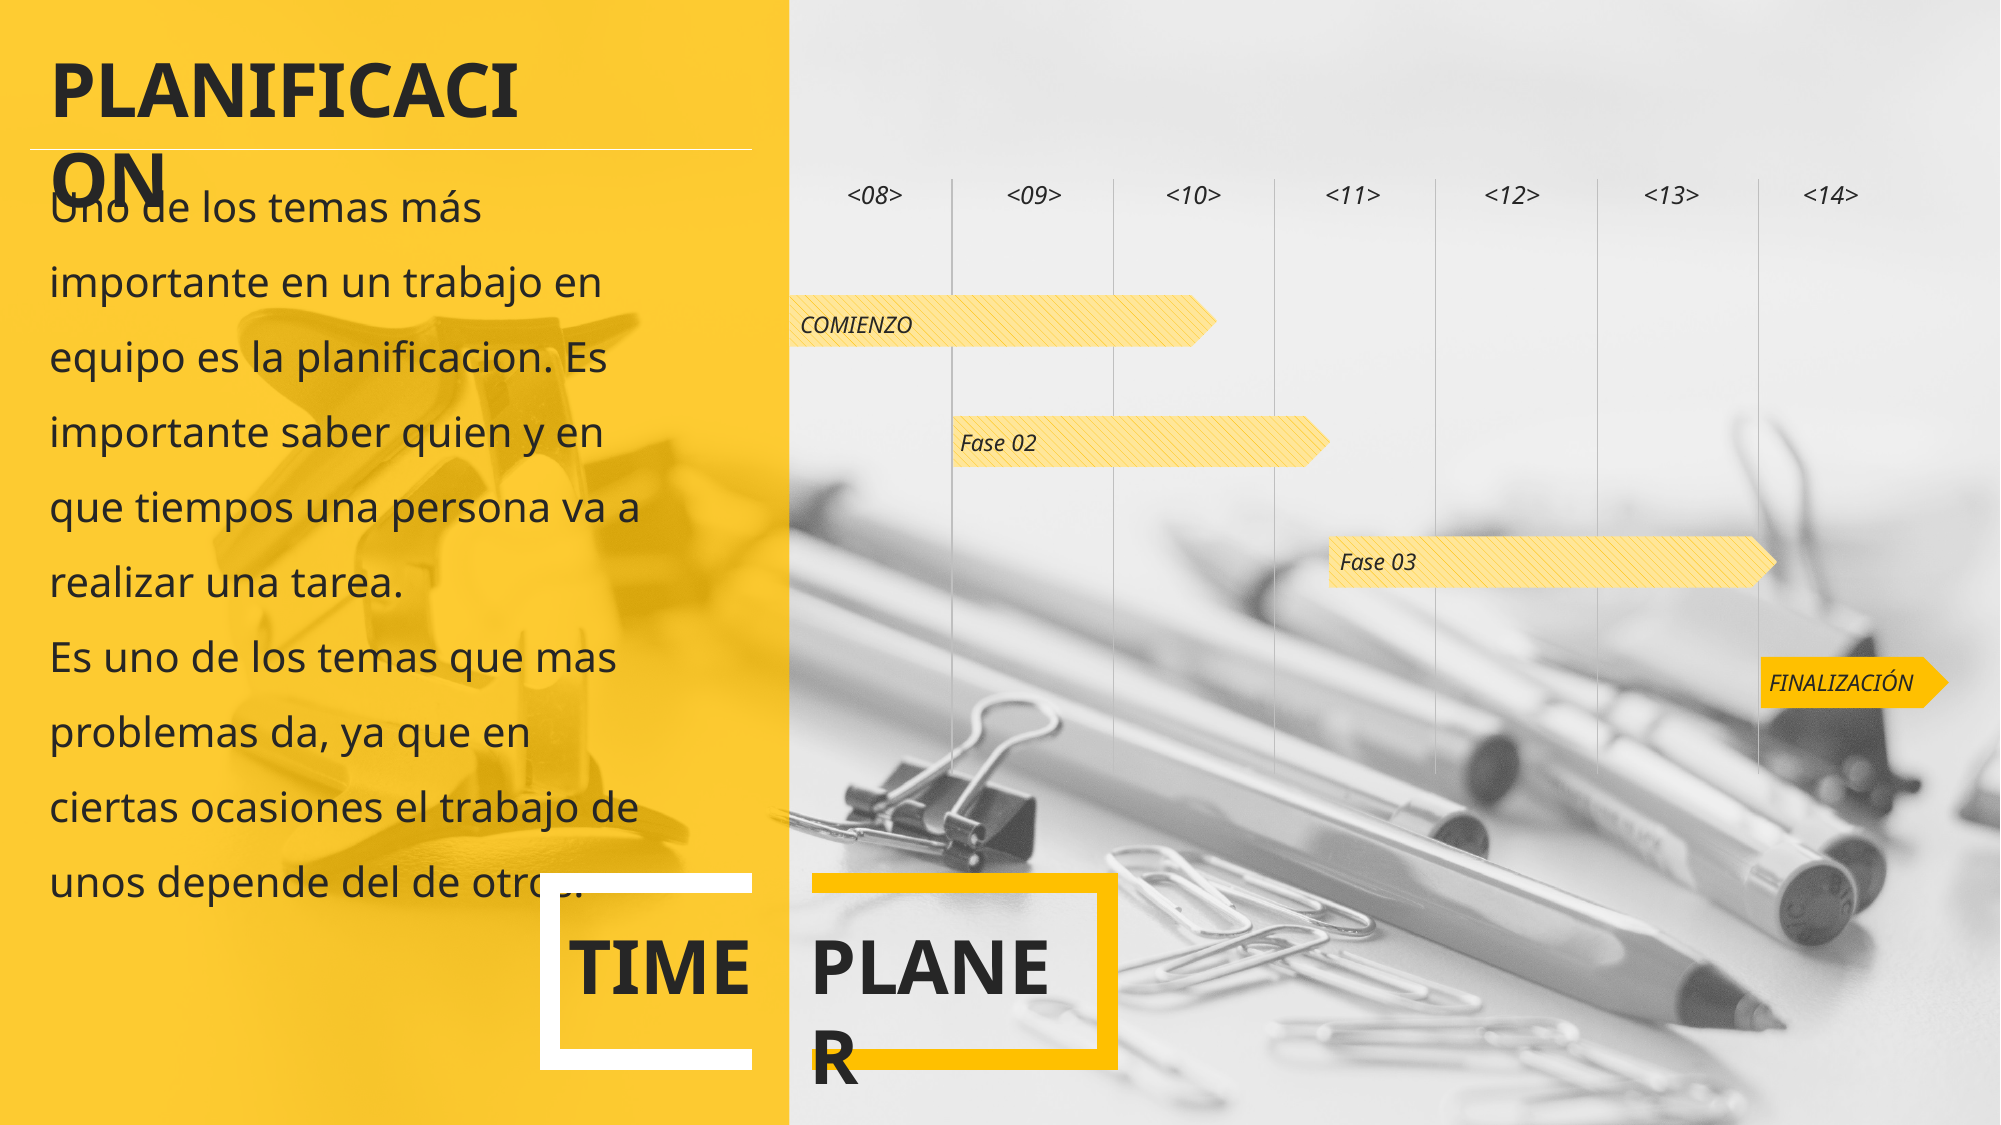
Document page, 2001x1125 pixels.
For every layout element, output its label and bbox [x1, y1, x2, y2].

text_box [789, 179, 1949, 775]
picture [0, 0, 2000, 1125]
